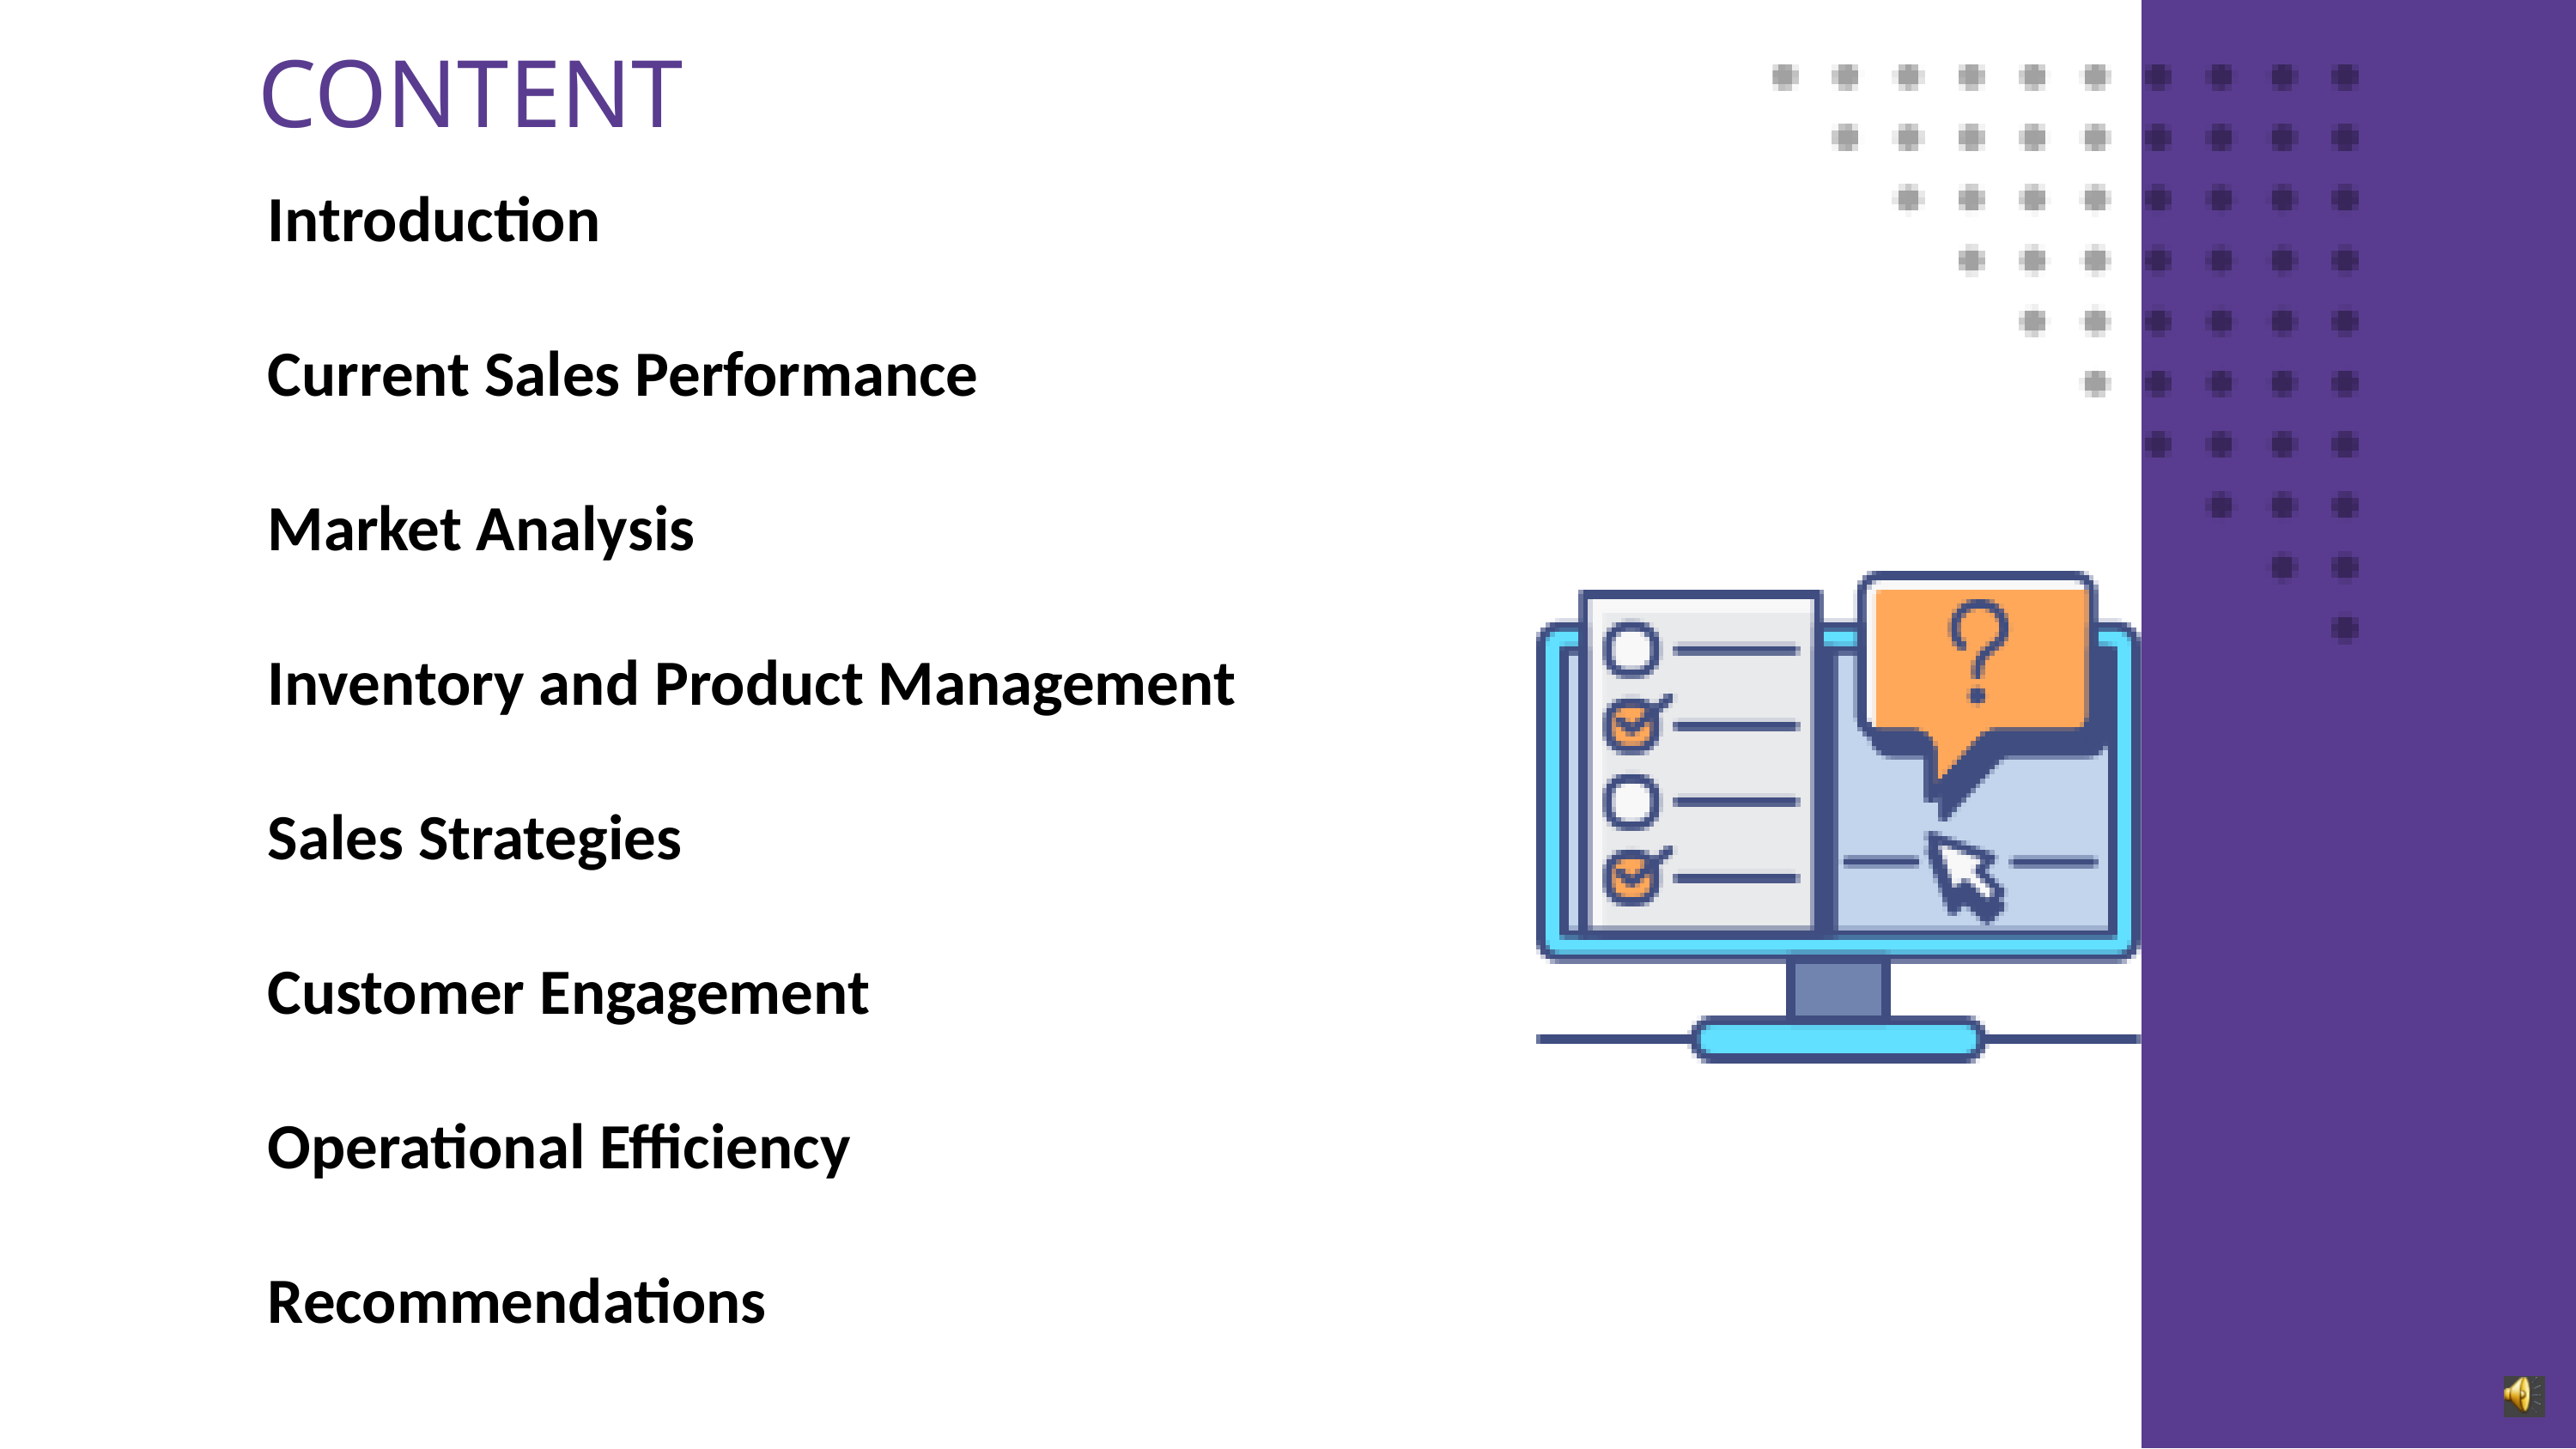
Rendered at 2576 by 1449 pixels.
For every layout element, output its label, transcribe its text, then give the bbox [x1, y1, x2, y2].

text_box CONTENT [258, 15, 957, 147]
text_box Introduction Current Sales Performance Market Analysis Inventory and Product Management Sales Strategies Customer Engagement Operational Efficiency Recommendations [217, 177, 1323, 1337]
text_box [1536, 571, 2137, 1064]
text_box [2141, 0, 2576, 1449]
picture [2502, 1375, 2547, 1419]
text_box [1772, 64, 2137, 645]
